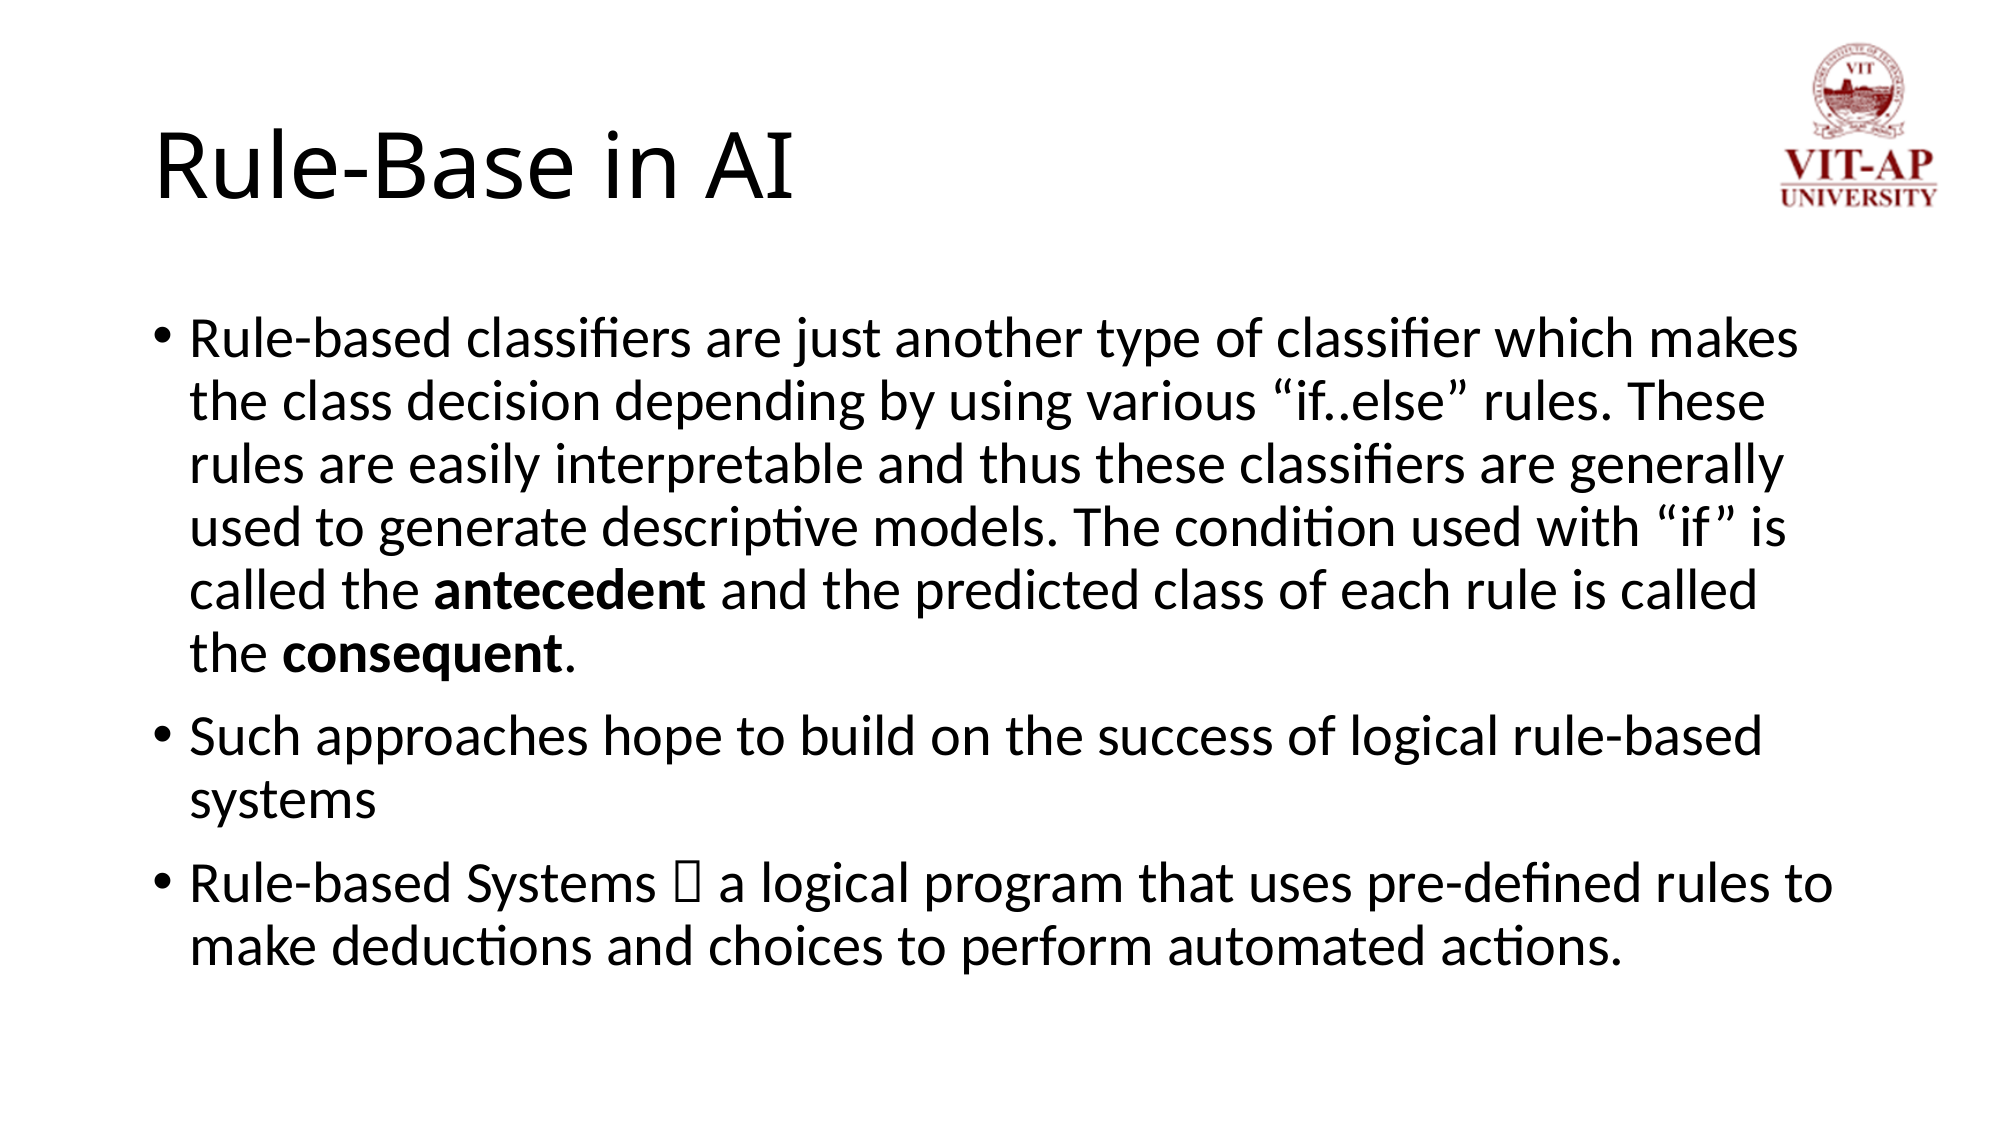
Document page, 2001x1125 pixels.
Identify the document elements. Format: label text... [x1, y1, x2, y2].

list Rule-based classifiers are just another type of classifier which makes the class decision depending by using various “if..else” rules. These rules are easily interpretable and thus these classifiers are generally used to generate descriptive models. The condition used with “if” is called the antecedent and the predicted class of each rule is called the consequent. Such approaches hope to build on the success of logical rule-based systems Rule-based Systems  a logical program that uses pre-defined rules to make deductions and choices to perform automated actions. [137, 299, 1863, 1014]
title Rule-Base in AI [137, 59, 1863, 278]
picture [1723, 0, 1995, 270]
